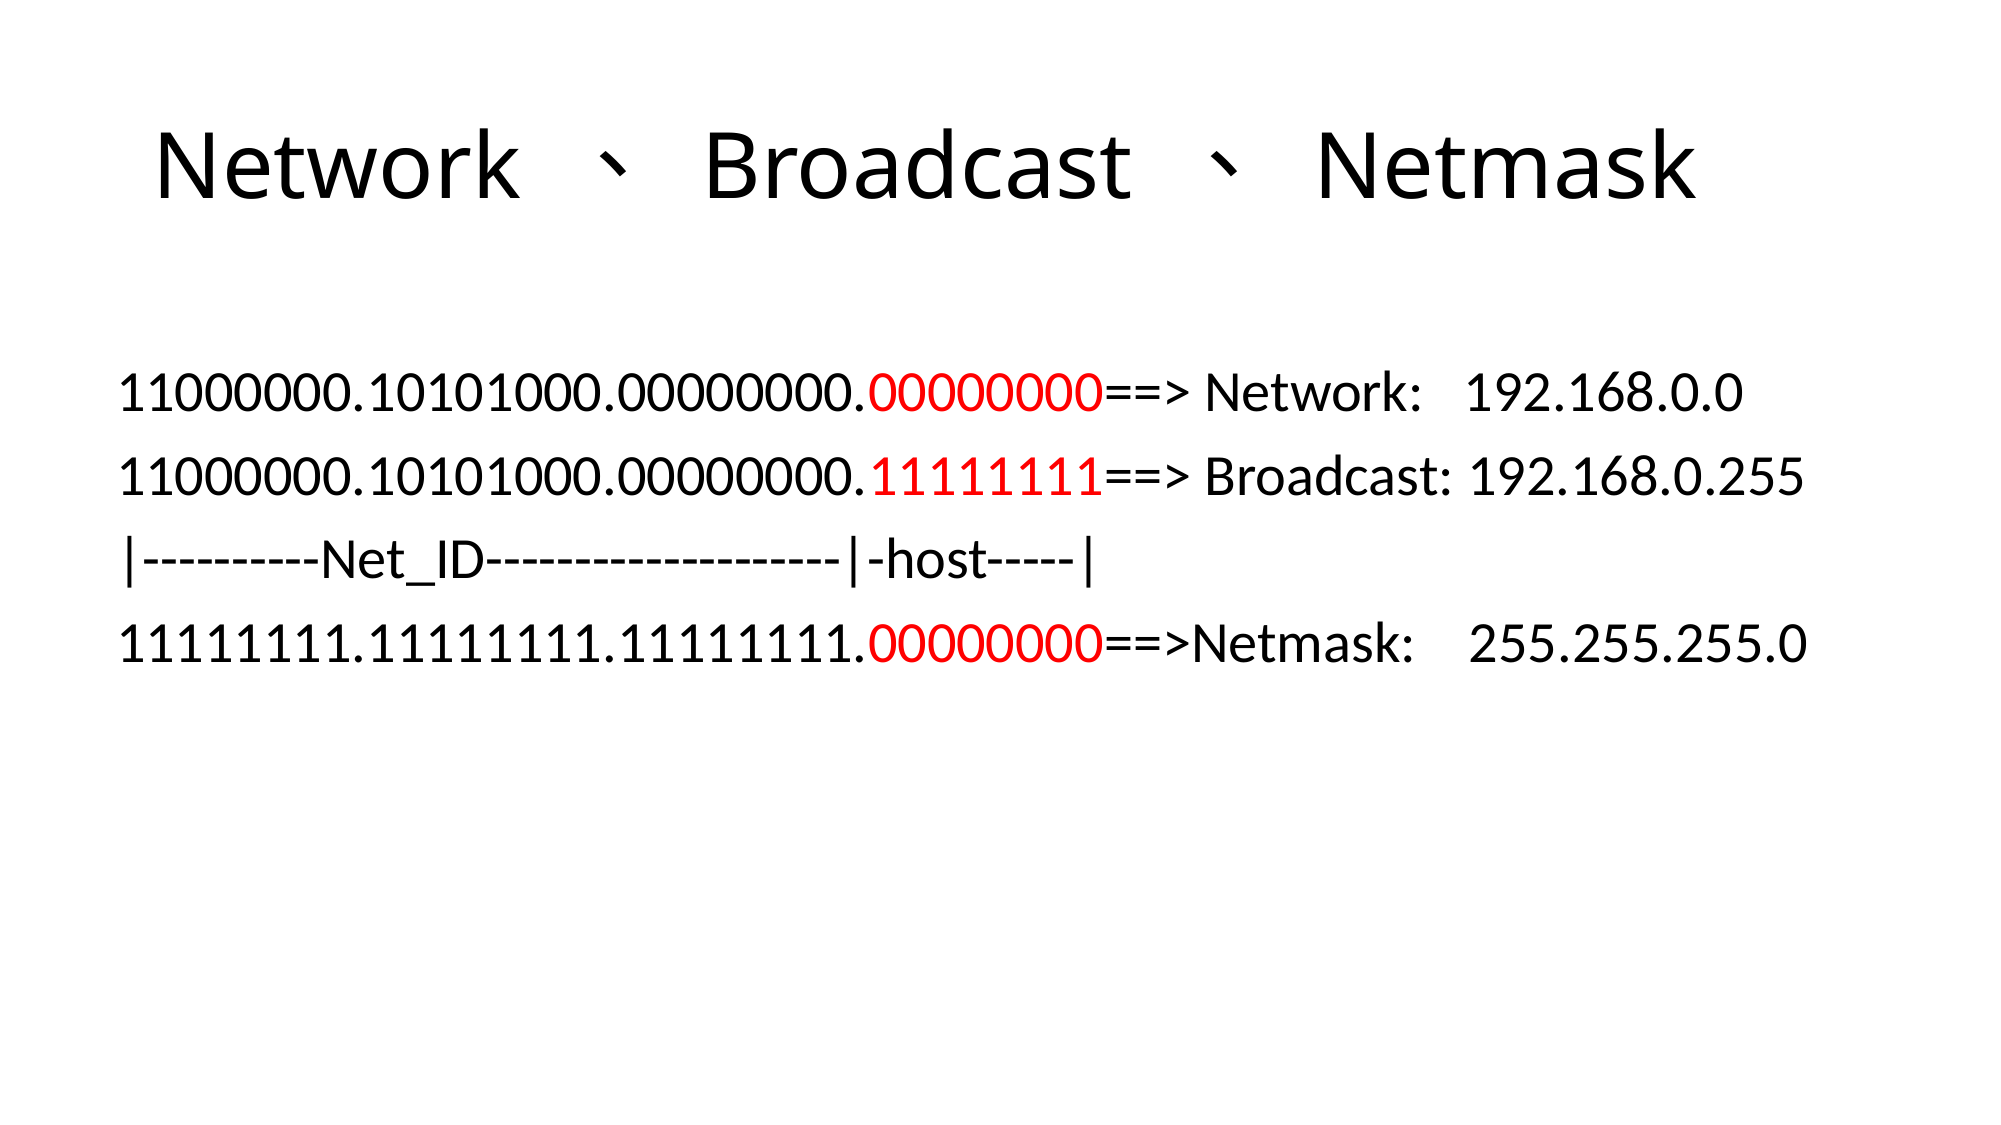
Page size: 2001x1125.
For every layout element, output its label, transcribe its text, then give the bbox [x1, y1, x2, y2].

title Network 、 Broadcast 、 Netmask [137, 59, 1863, 278]
list 11000000.10101000.00000000.00000000==> Network: 192.168.0.0 11000000.10101000.00000000.11111111==> Broadcast: 192.168.0.255 |----------Net_ID--------------------|-host-----| 11111111.11111111.11111111.00000000==>Netmask: 255.255.255.0 [100, 353, 1945, 1068]
